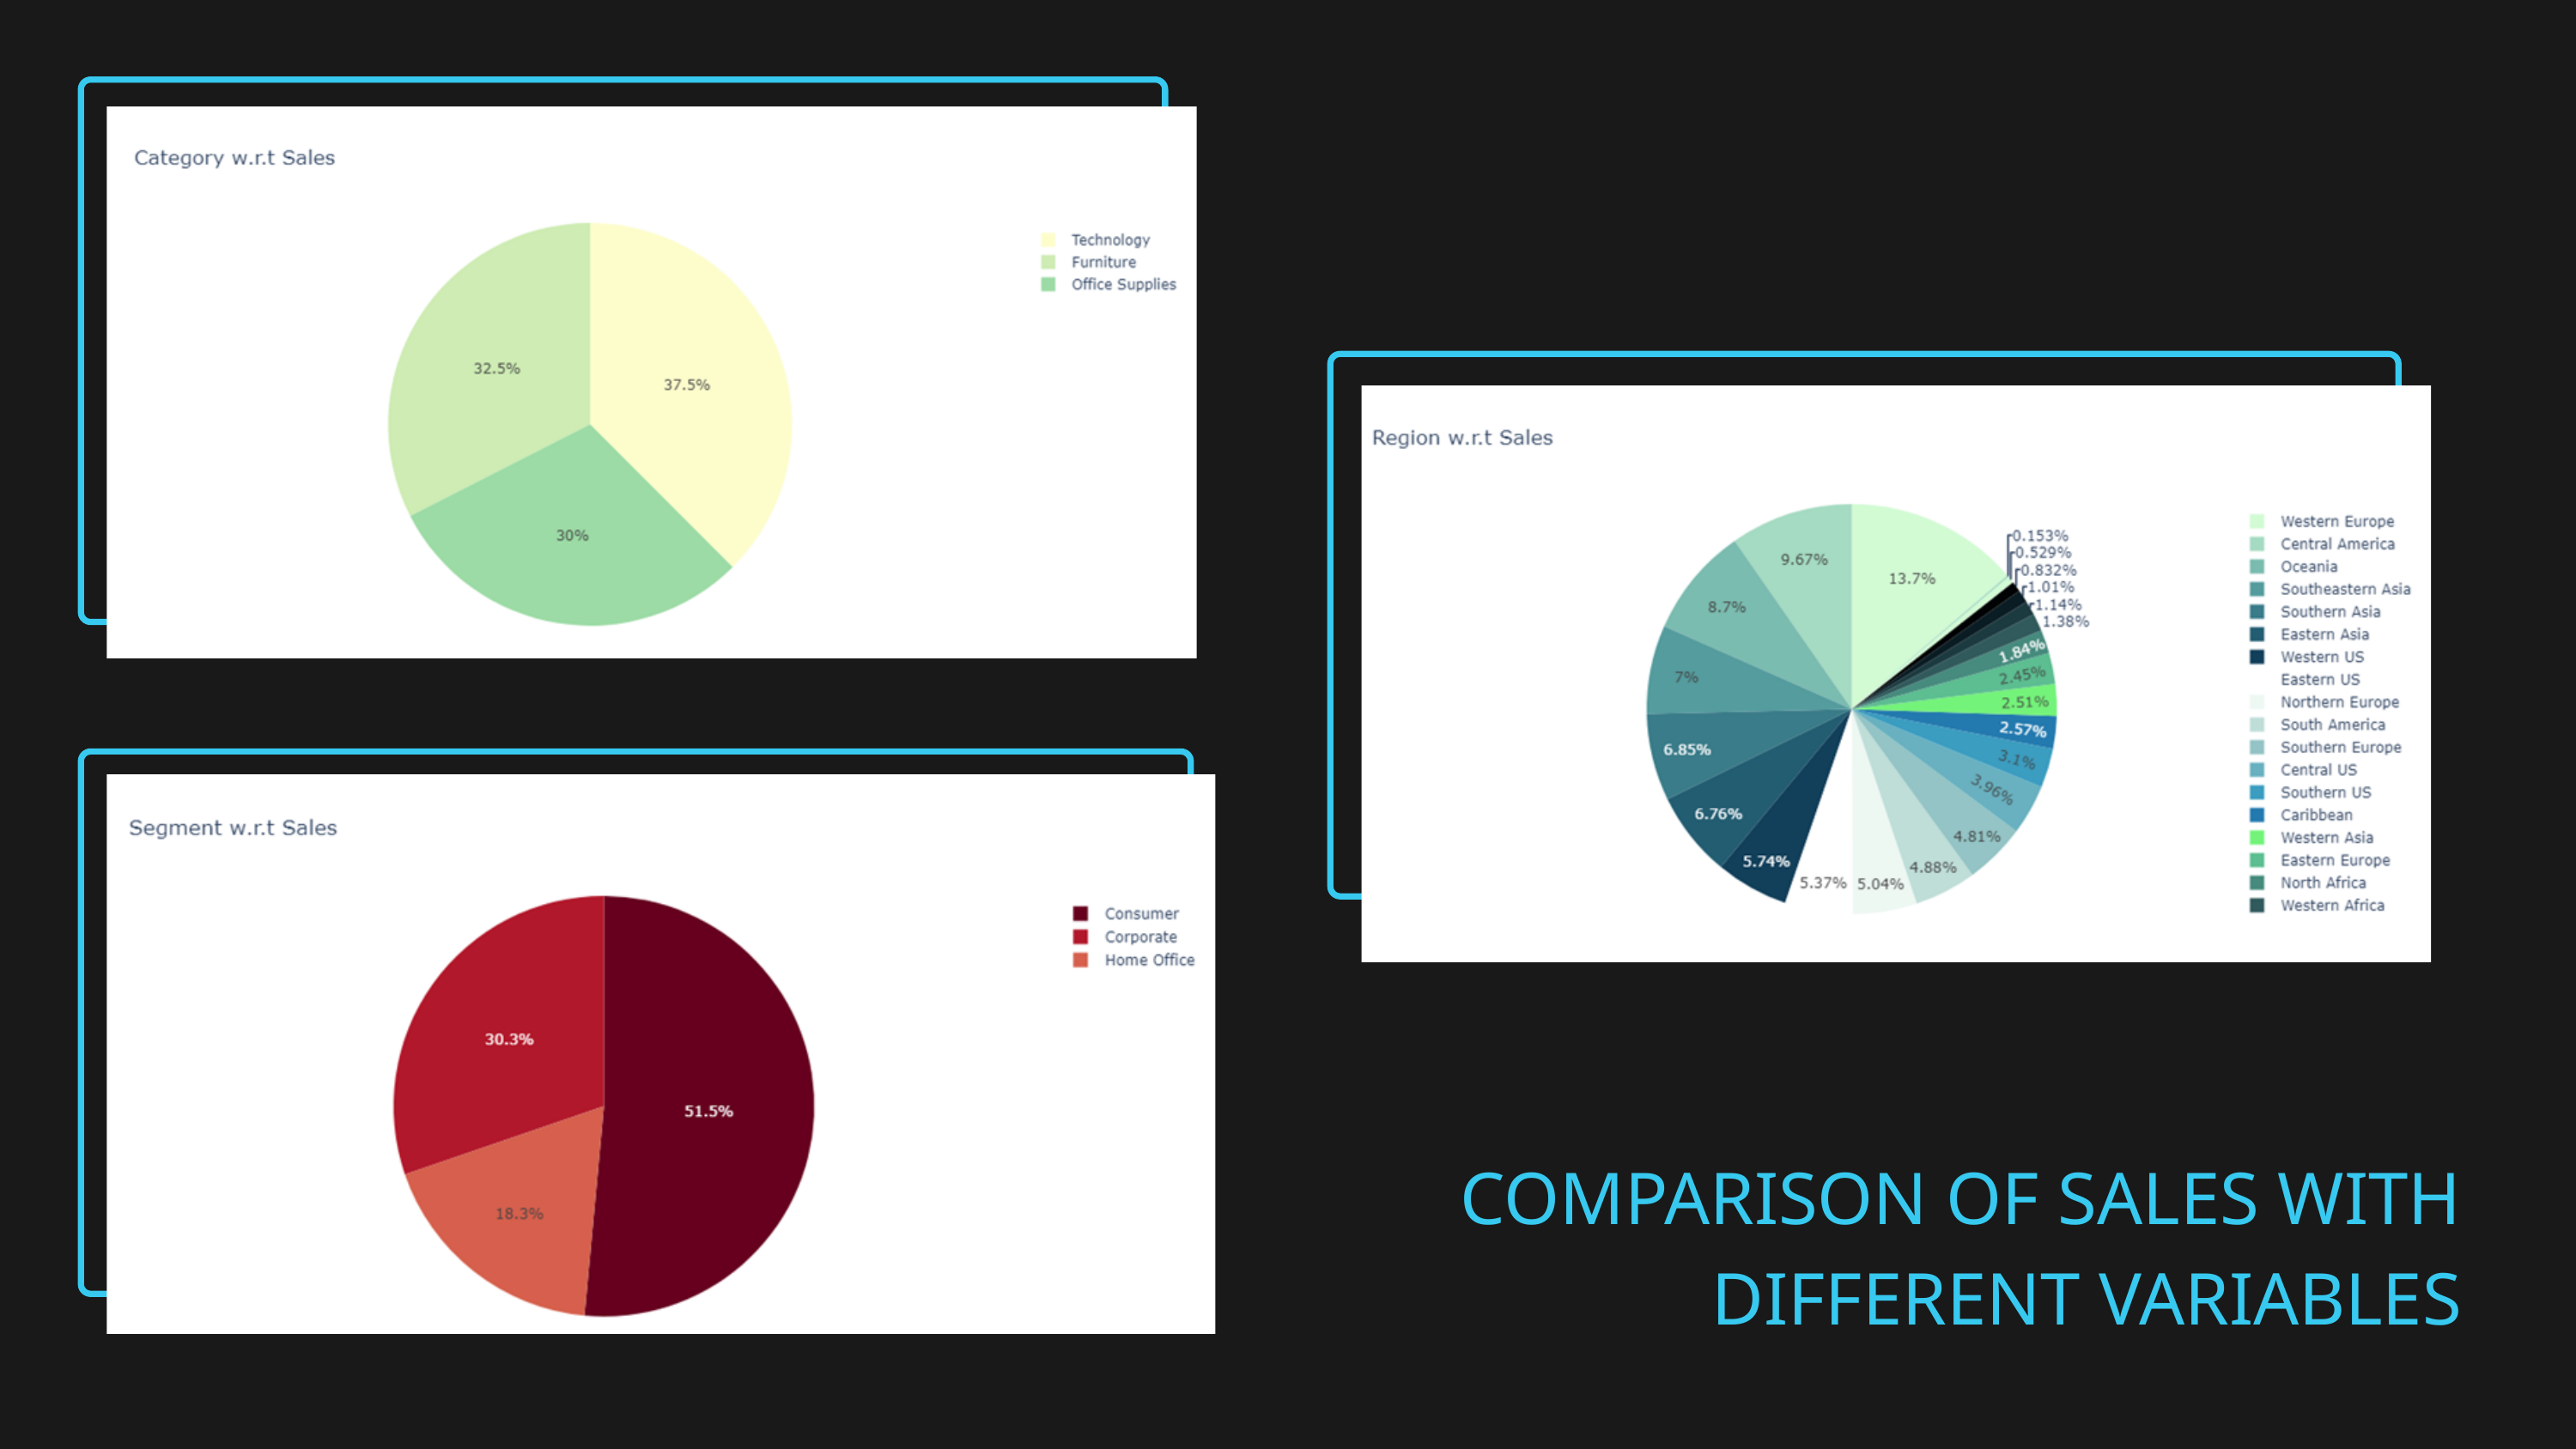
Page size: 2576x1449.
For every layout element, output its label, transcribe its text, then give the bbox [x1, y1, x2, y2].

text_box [77, 76, 1197, 659]
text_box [77, 748, 1216, 1334]
text_box COMPARISON OF SALES WITH DIFFERENT VARIABLES [1218, 1138, 2463, 1339]
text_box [1327, 350, 2432, 963]
